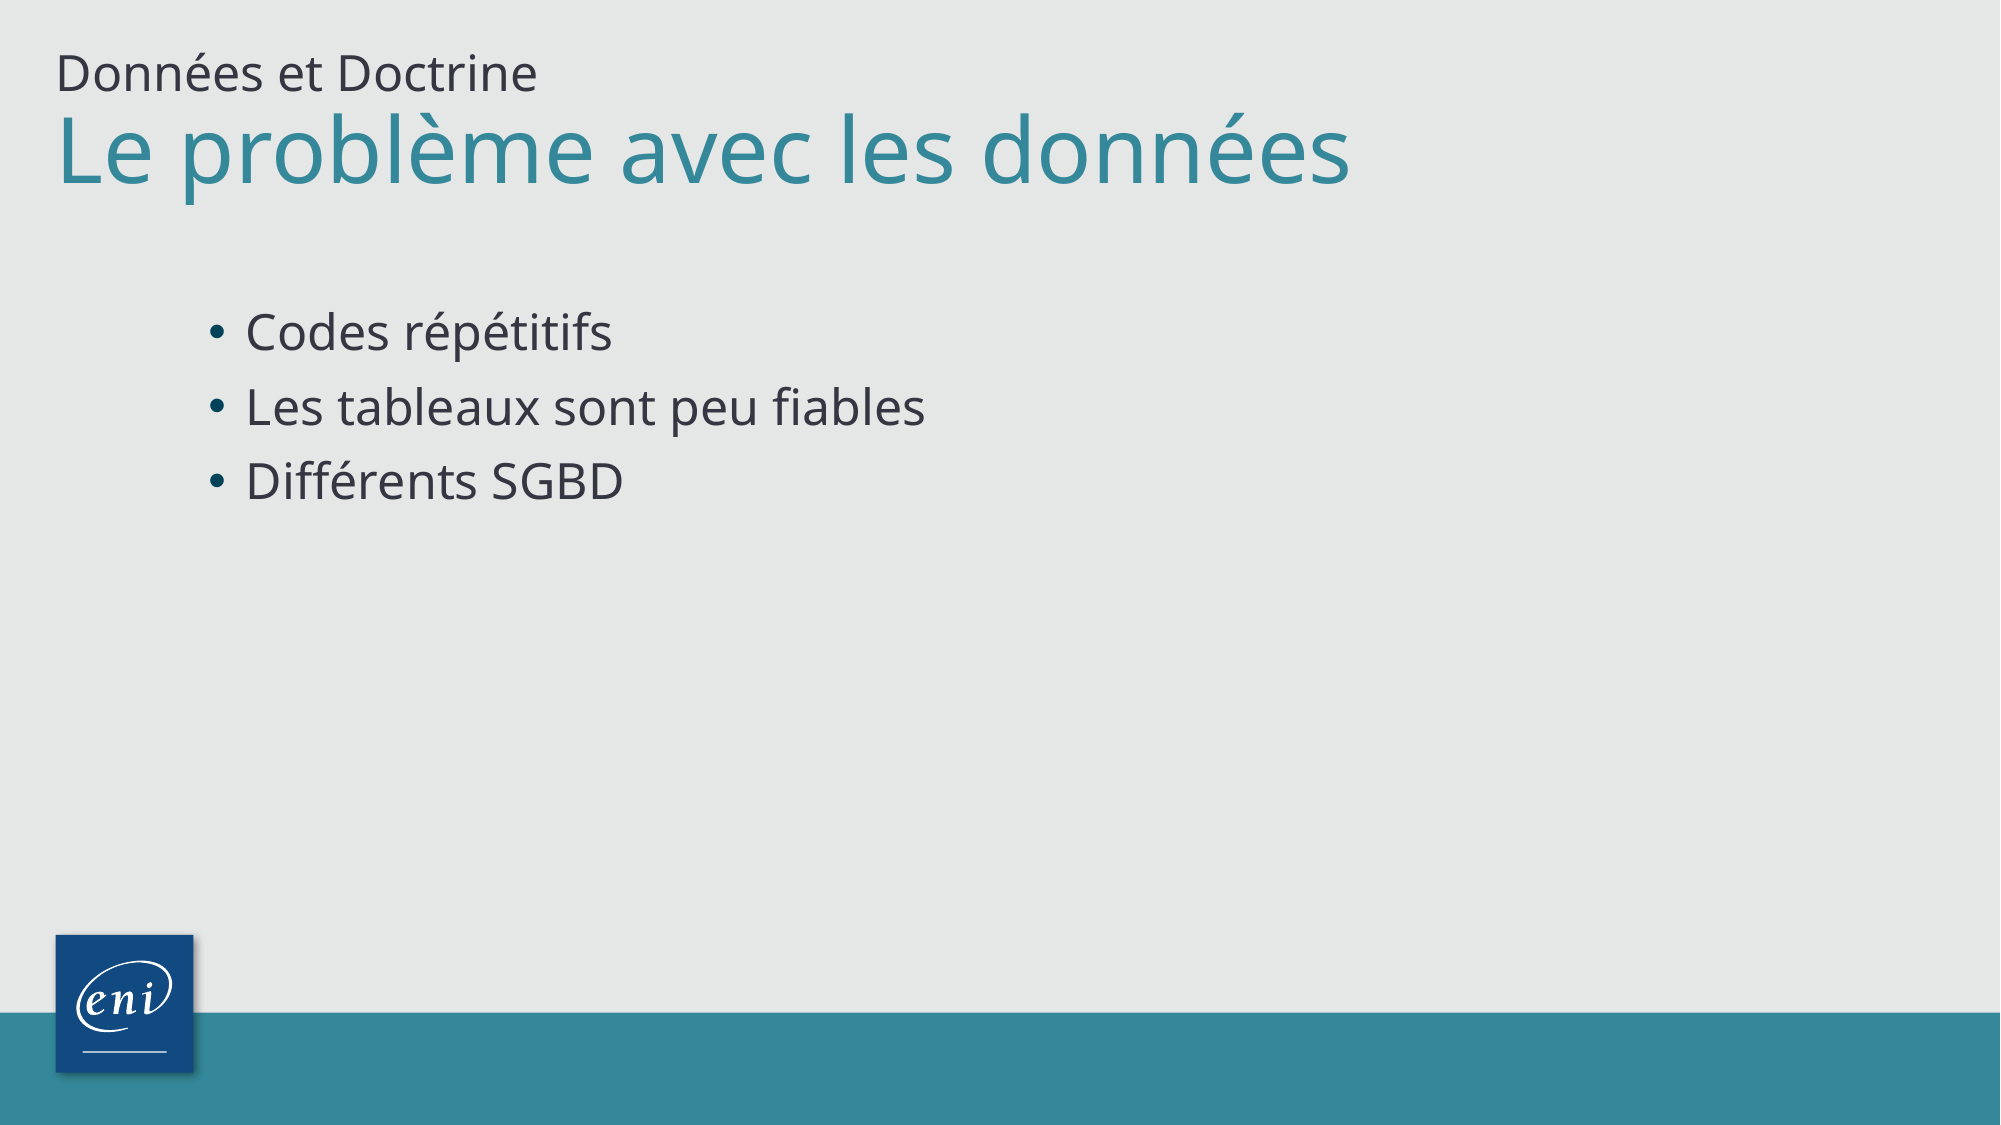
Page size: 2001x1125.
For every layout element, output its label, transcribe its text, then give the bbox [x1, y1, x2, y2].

title Le problème avec les données [55, 104, 1952, 205]
list Données et Doctrine [55, 31, 1952, 103]
list Codes répétitifs Les tableaux sont peu fiables Différents SGBD [193, 299, 1952, 571]
